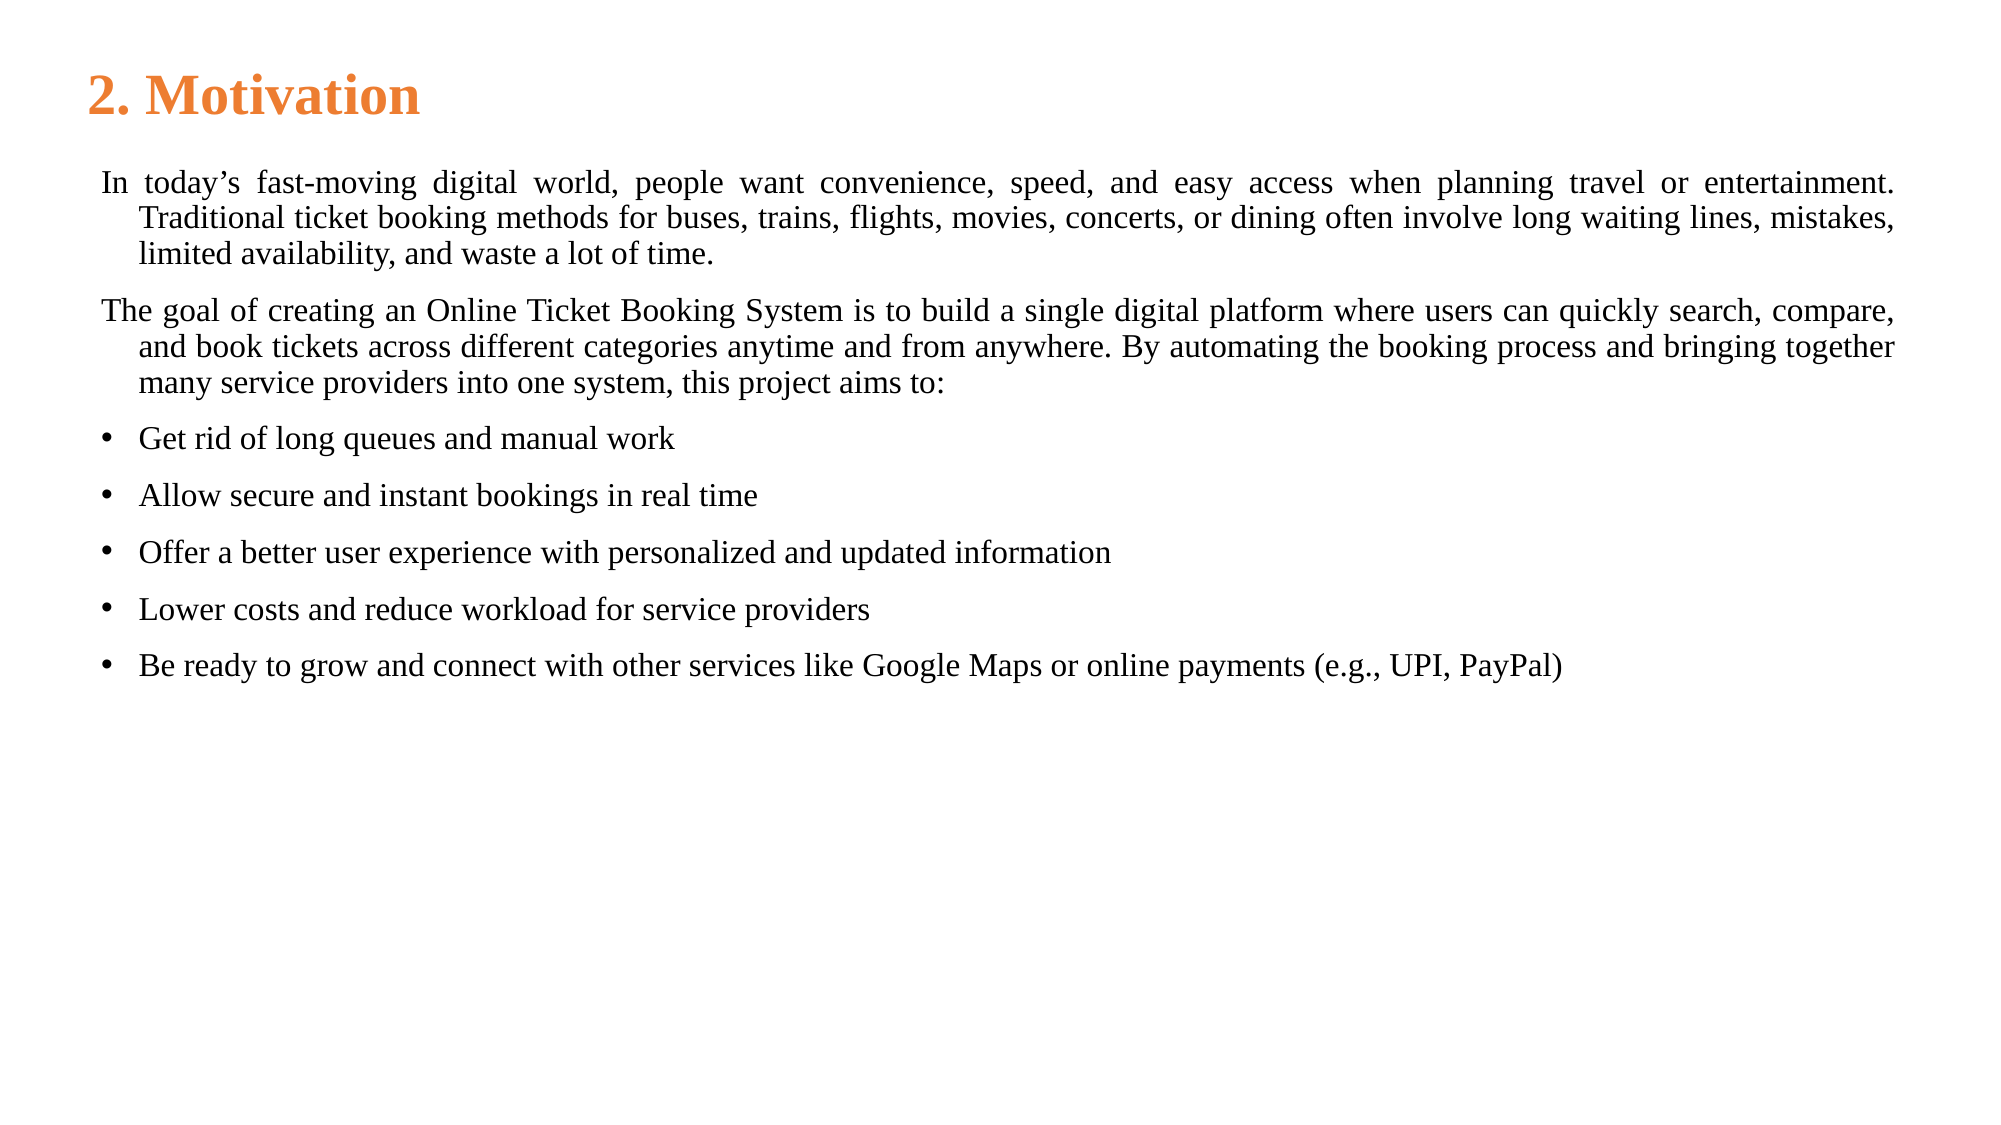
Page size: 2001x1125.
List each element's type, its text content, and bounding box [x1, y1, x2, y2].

title 2. Motivation [72, 37, 1798, 155]
list In today’s fast-moving digital world, people want convenience, speed, and easy access when planning travel or entertainment. Traditional ticket booking methods for buses, trains, flights, movies, concerts, or dining often involve long waiting lines, mistakes, limited availability, and waste a lot of time. The goal of creating an Online Ticket Booking System is to build a single digital platform where users can quickly search, compare, and book tickets across different categories anytime and from anywhere. By automating the booking process and bringing together many service providers into one system, this project aims to: Get rid of long queues and manual work Allow secure and instant bookings in real time Offer a better user experience with personalized and updated information Lower costs and reduce workload for service providers Be ready to grow and connect with other services like Google Maps or online payments (e.g., UPI, PayPal) [86, 156, 1914, 863]
